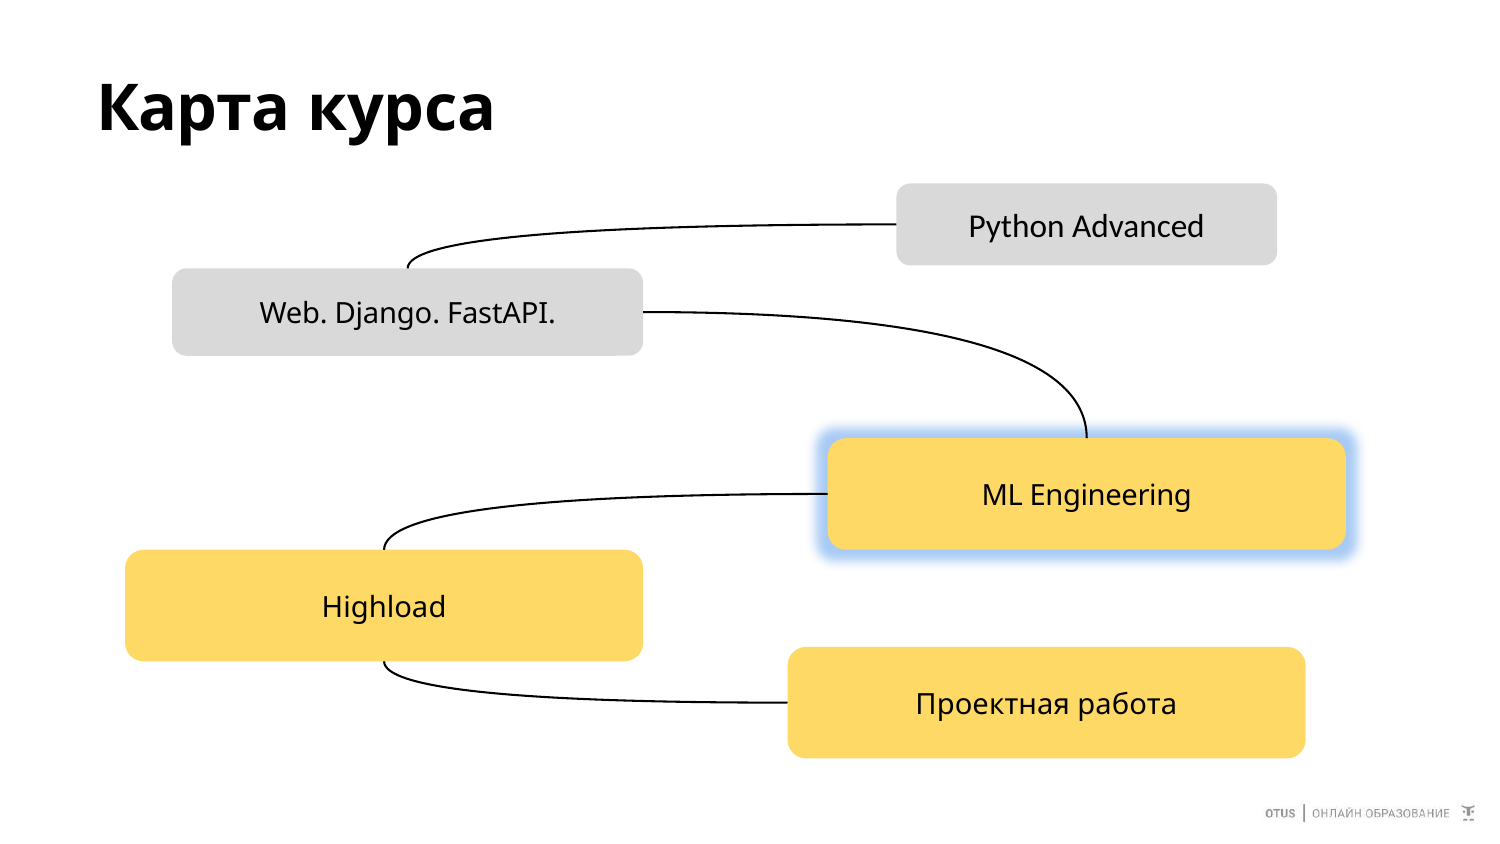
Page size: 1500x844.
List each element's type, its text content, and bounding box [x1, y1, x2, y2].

text_box Highload [122, 547, 646, 664]
text_box ML Engineering [933, 436, 1348, 552]
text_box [407, 224, 796, 269]
title Карта курса [94, 63, 1116, 207]
picture [1262, 799, 1475, 825]
text_box Web. Django. FastAPI. [170, 266, 646, 358]
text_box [801, 153, 929, 598]
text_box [383, 493, 828, 551]
text_box Проектная работа [785, 644, 1308, 761]
text_box Python Advanced [933, 181, 1280, 268]
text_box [383, 661, 788, 703]
